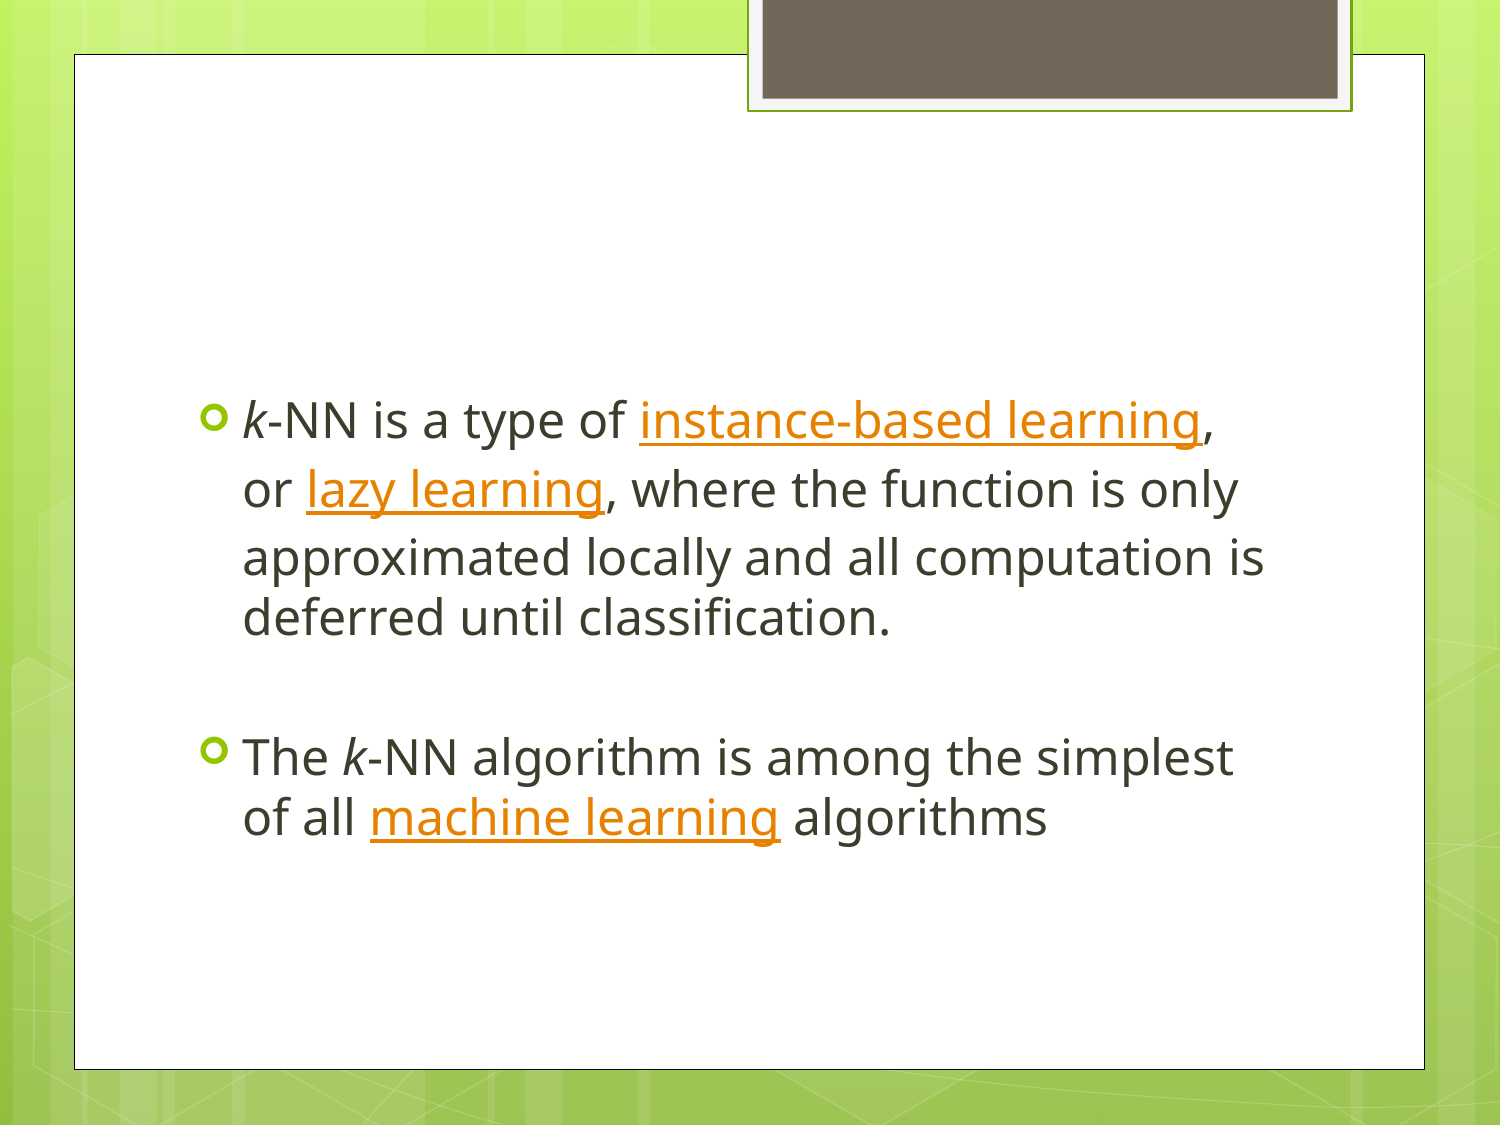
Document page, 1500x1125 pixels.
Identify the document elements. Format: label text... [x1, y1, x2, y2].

list k-NN is a type of instance-based learning, or lazy learning, where the function is only approximated locally and all computation is deferred until classification. The k-NN algorithm is among the simplest of all machine learning algorithms [171, 381, 1283, 957]
